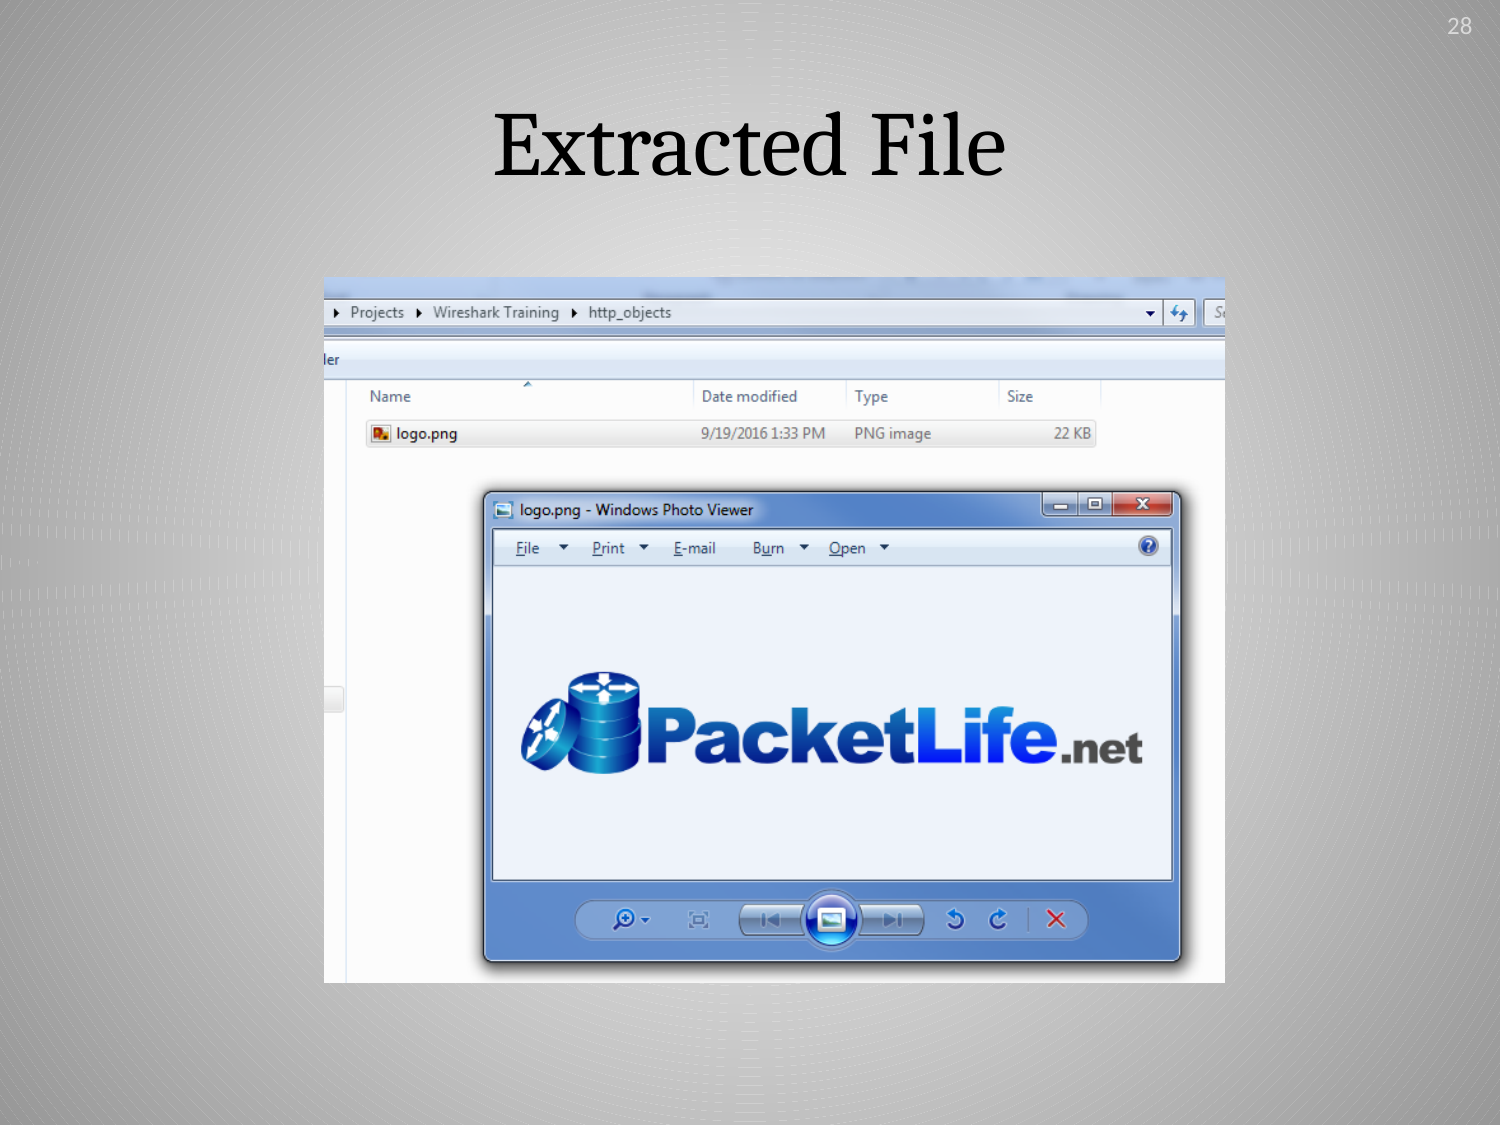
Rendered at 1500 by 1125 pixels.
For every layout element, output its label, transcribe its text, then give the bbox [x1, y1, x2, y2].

picture [324, 277, 1226, 983]
title Extracted File [75, 45, 1425, 233]
slide_number 28 [1287, 5, 1488, 44]
